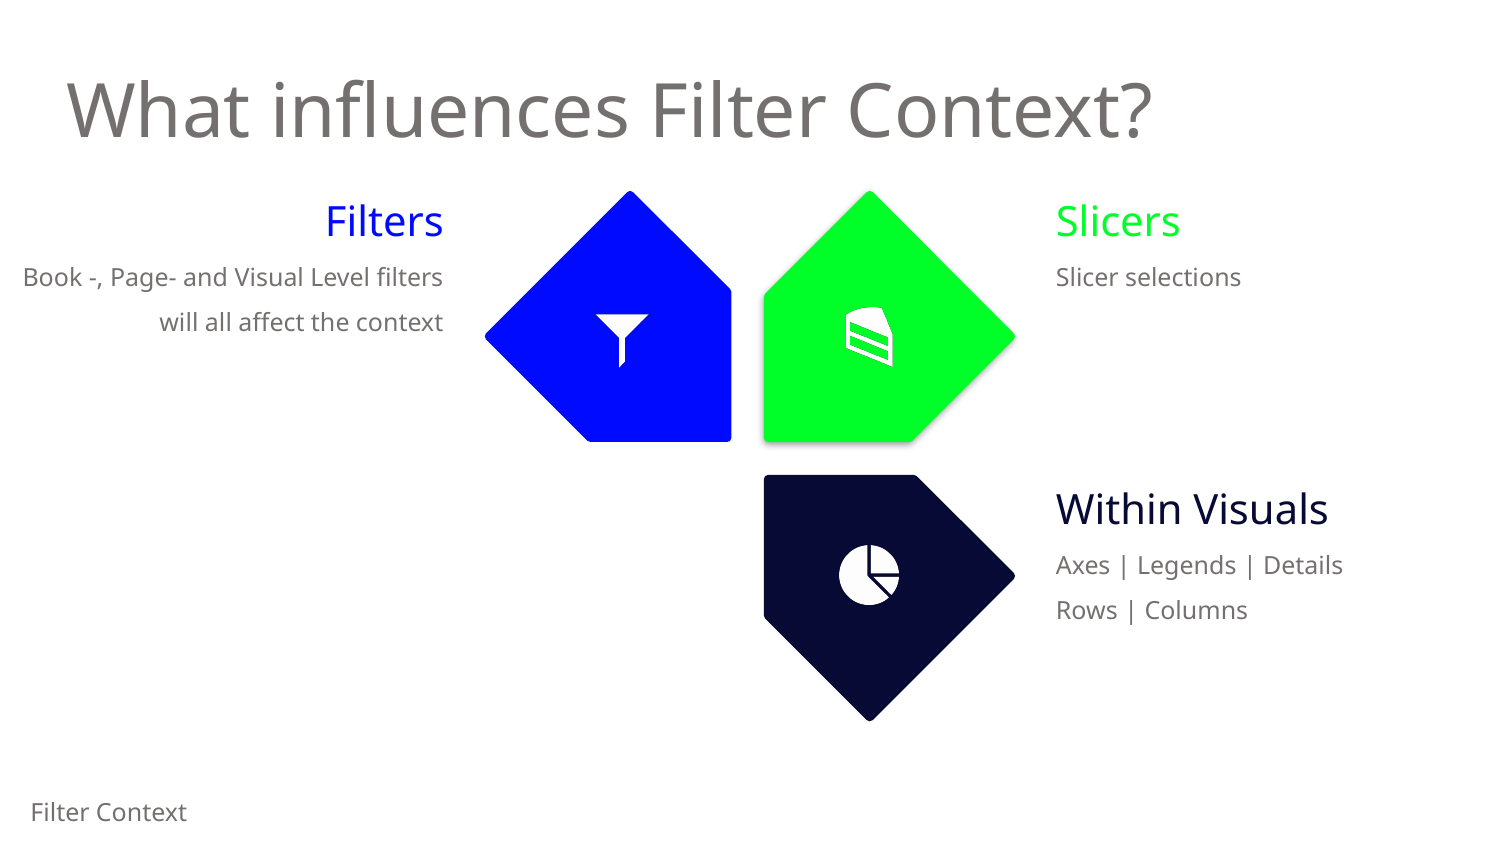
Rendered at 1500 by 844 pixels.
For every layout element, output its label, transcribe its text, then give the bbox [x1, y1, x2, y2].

text_box Filter Context [16, 783, 471, 836]
text_box Slicer selections [1041, 239, 1496, 299]
text_box Filters [4, 187, 459, 239]
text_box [763, 190, 1016, 444]
text_box Book -, Page- and Visual Level filters will all affect the context [4, 239, 459, 344]
text_box What influences Filter Context? [51, 71, 1443, 173]
text_box Slicers [1041, 187, 1496, 239]
text_box Within Visuals [1041, 475, 1496, 527]
text_box Axes | Legends | Details Rows | Columns [1041, 527, 1496, 632]
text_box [763, 474, 1016, 722]
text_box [484, 190, 732, 443]
